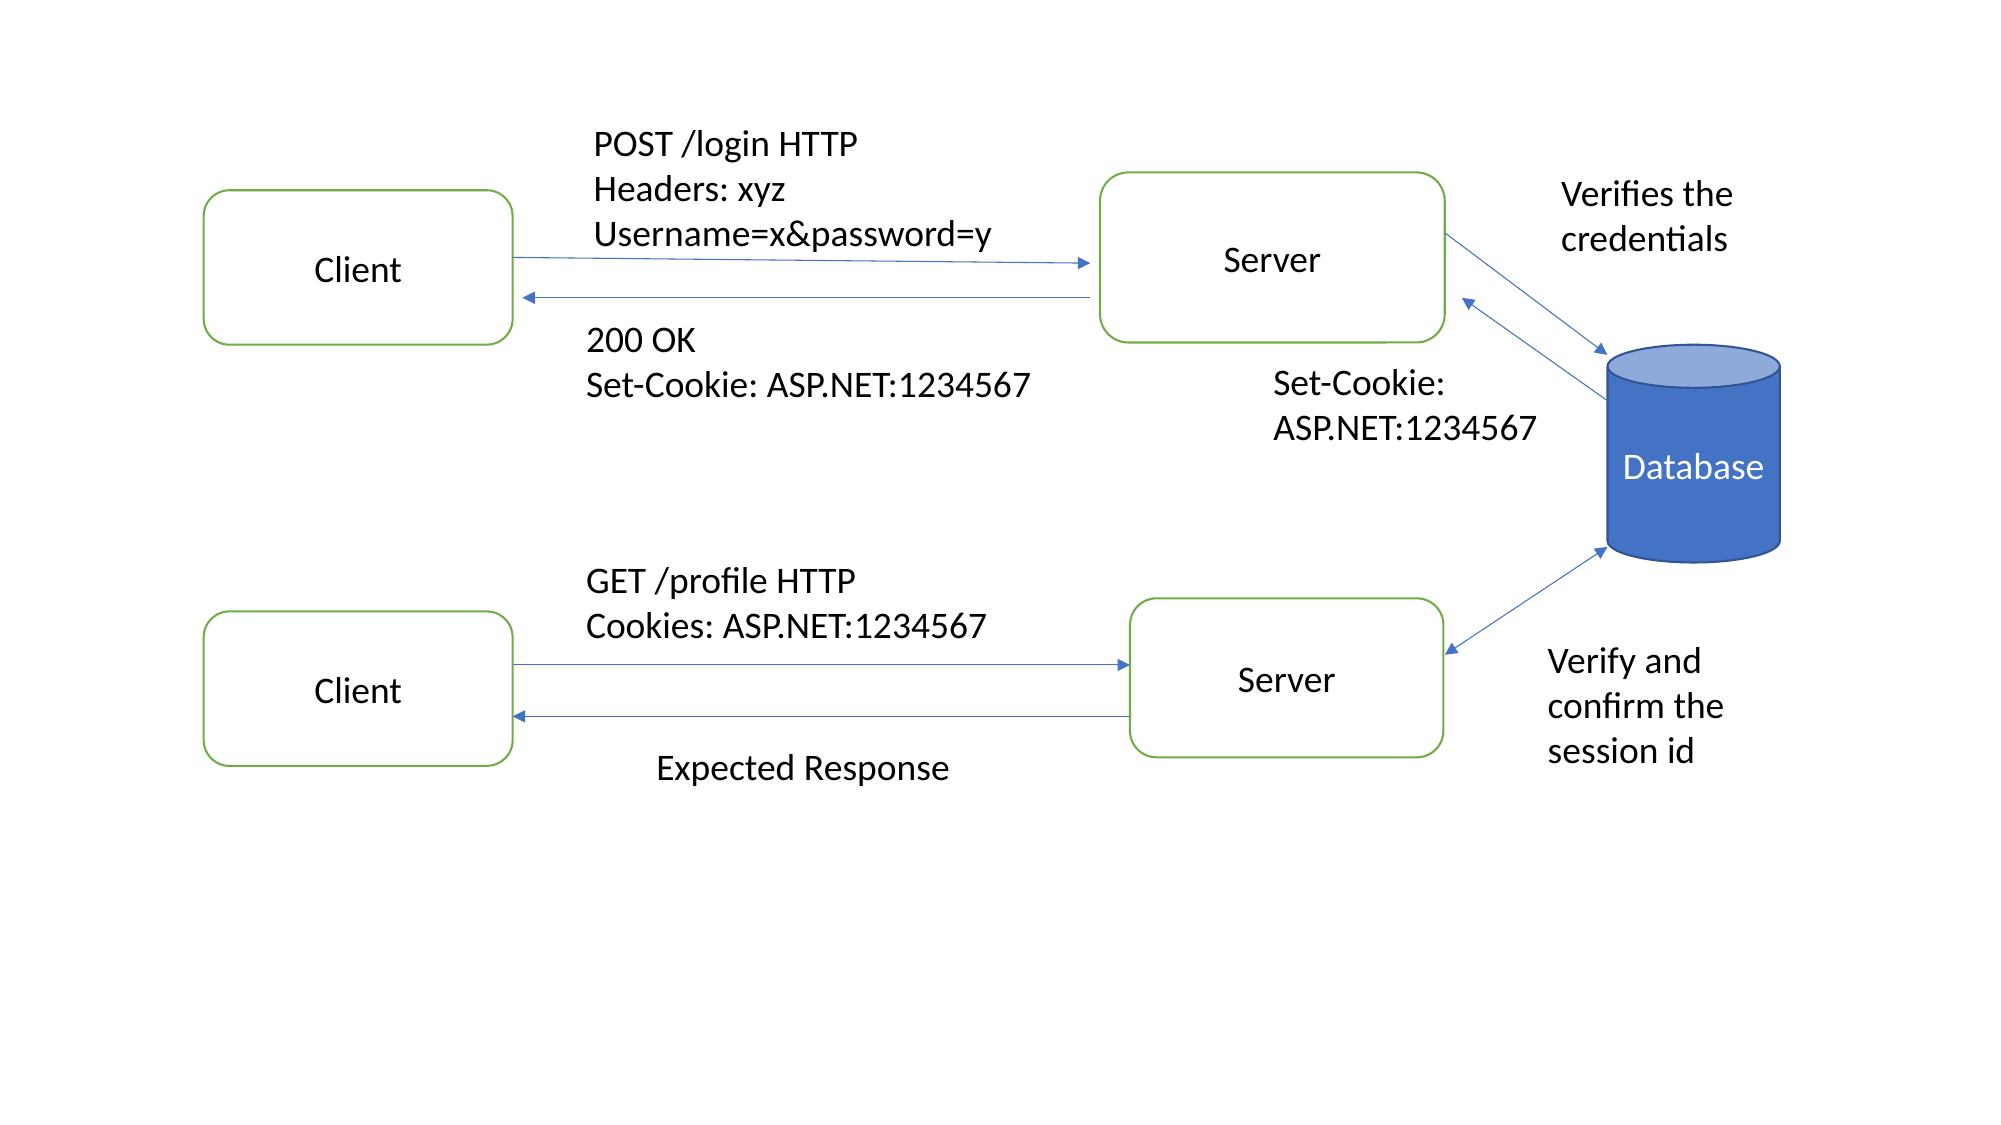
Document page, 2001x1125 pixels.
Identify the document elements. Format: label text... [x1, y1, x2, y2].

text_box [1444, 232, 1608, 355]
text_box Server [1098, 171, 1446, 344]
text_box Database [1606, 343, 1781, 564]
text_box Set-Cookie: ASP.NET:1234567 [1258, 350, 1578, 501]
text_box Verifies the credentials [1546, 162, 1794, 267]
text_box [1444, 546, 1608, 655]
text_box 200 OK Set-Cookie: ASP.NET:1234567 [571, 307, 1091, 412]
text_box Client [202, 610, 514, 767]
text_box GET /profile HTTP Cookies: ASP.NET:1234567 [571, 548, 1071, 654]
text_box Expected Response [632, 735, 970, 796]
text_box Server [1128, 597, 1445, 759]
text_box Client [202, 189, 514, 346]
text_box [1461, 297, 1608, 401]
text_box POST /login HTTP Headers: xyz Username=x&password=y [578, 111, 1207, 262]
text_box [512, 257, 1091, 264]
text_box Verify and confirm the session id [1532, 628, 1794, 779]
